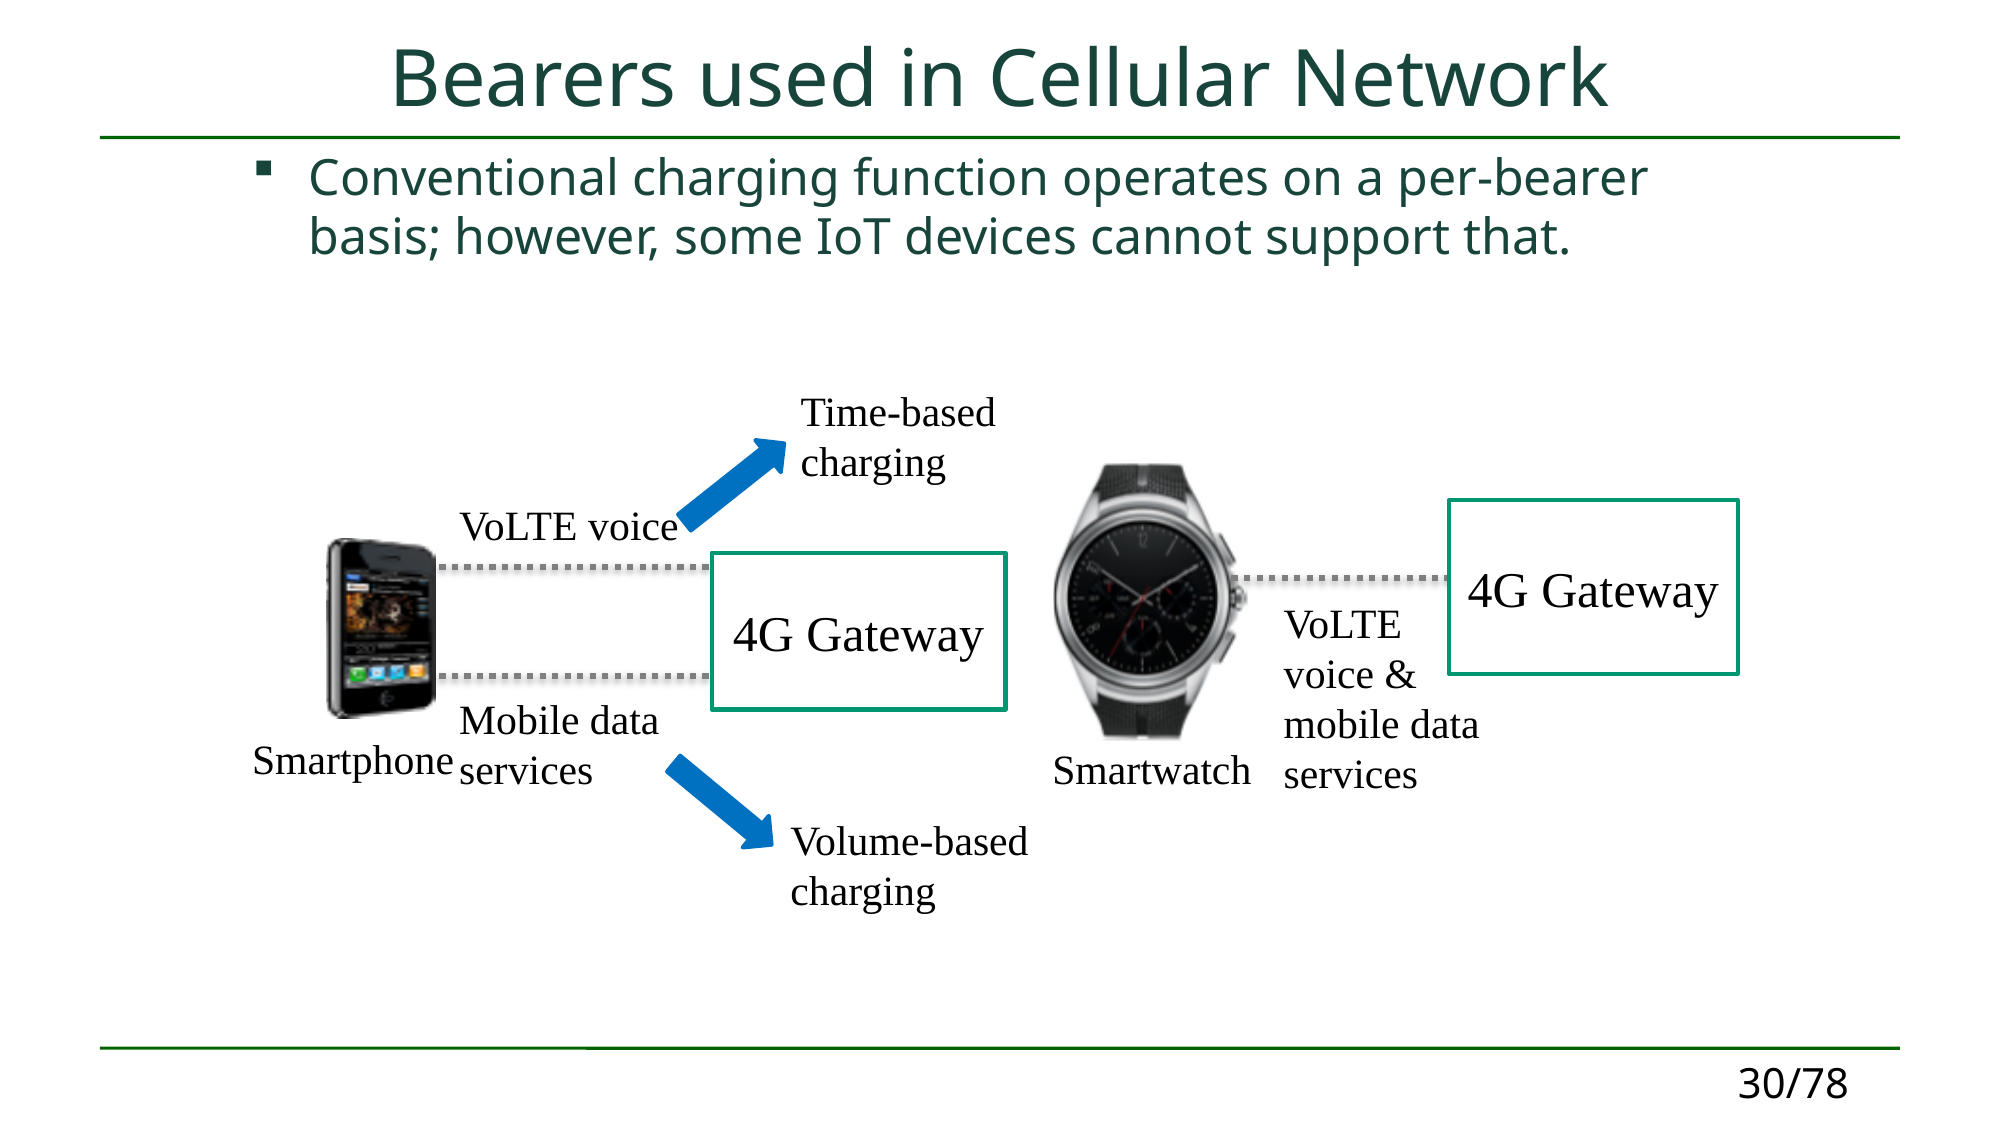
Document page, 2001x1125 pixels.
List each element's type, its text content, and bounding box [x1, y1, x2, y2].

text_box [665, 753, 774, 850]
text_box 4G Gateway [1447, 498, 1740, 676]
text_box 4G Gateway [710, 551, 1008, 712]
text_box Mobile data services [444, 685, 728, 801]
text_box Volume-based charging [775, 806, 1087, 922]
list Conventional charging function operates on a per-bearer basis; however, some IoT devices cannot support that. [236, 137, 1788, 276]
text_box Smartwatch [1037, 735, 1281, 801]
text_box [676, 438, 785, 533]
text_box VoLTE voice [444, 491, 728, 557]
picture [1052, 462, 1250, 743]
text_box Smartphone [237, 725, 480, 791]
title Bearers used in Cellular Network [0, 12, 2000, 138]
text_box VoLTE voice & mobile data services [1268, 588, 1506, 804]
text_box Time-based charging [785, 377, 1070, 492]
picture [326, 538, 436, 719]
